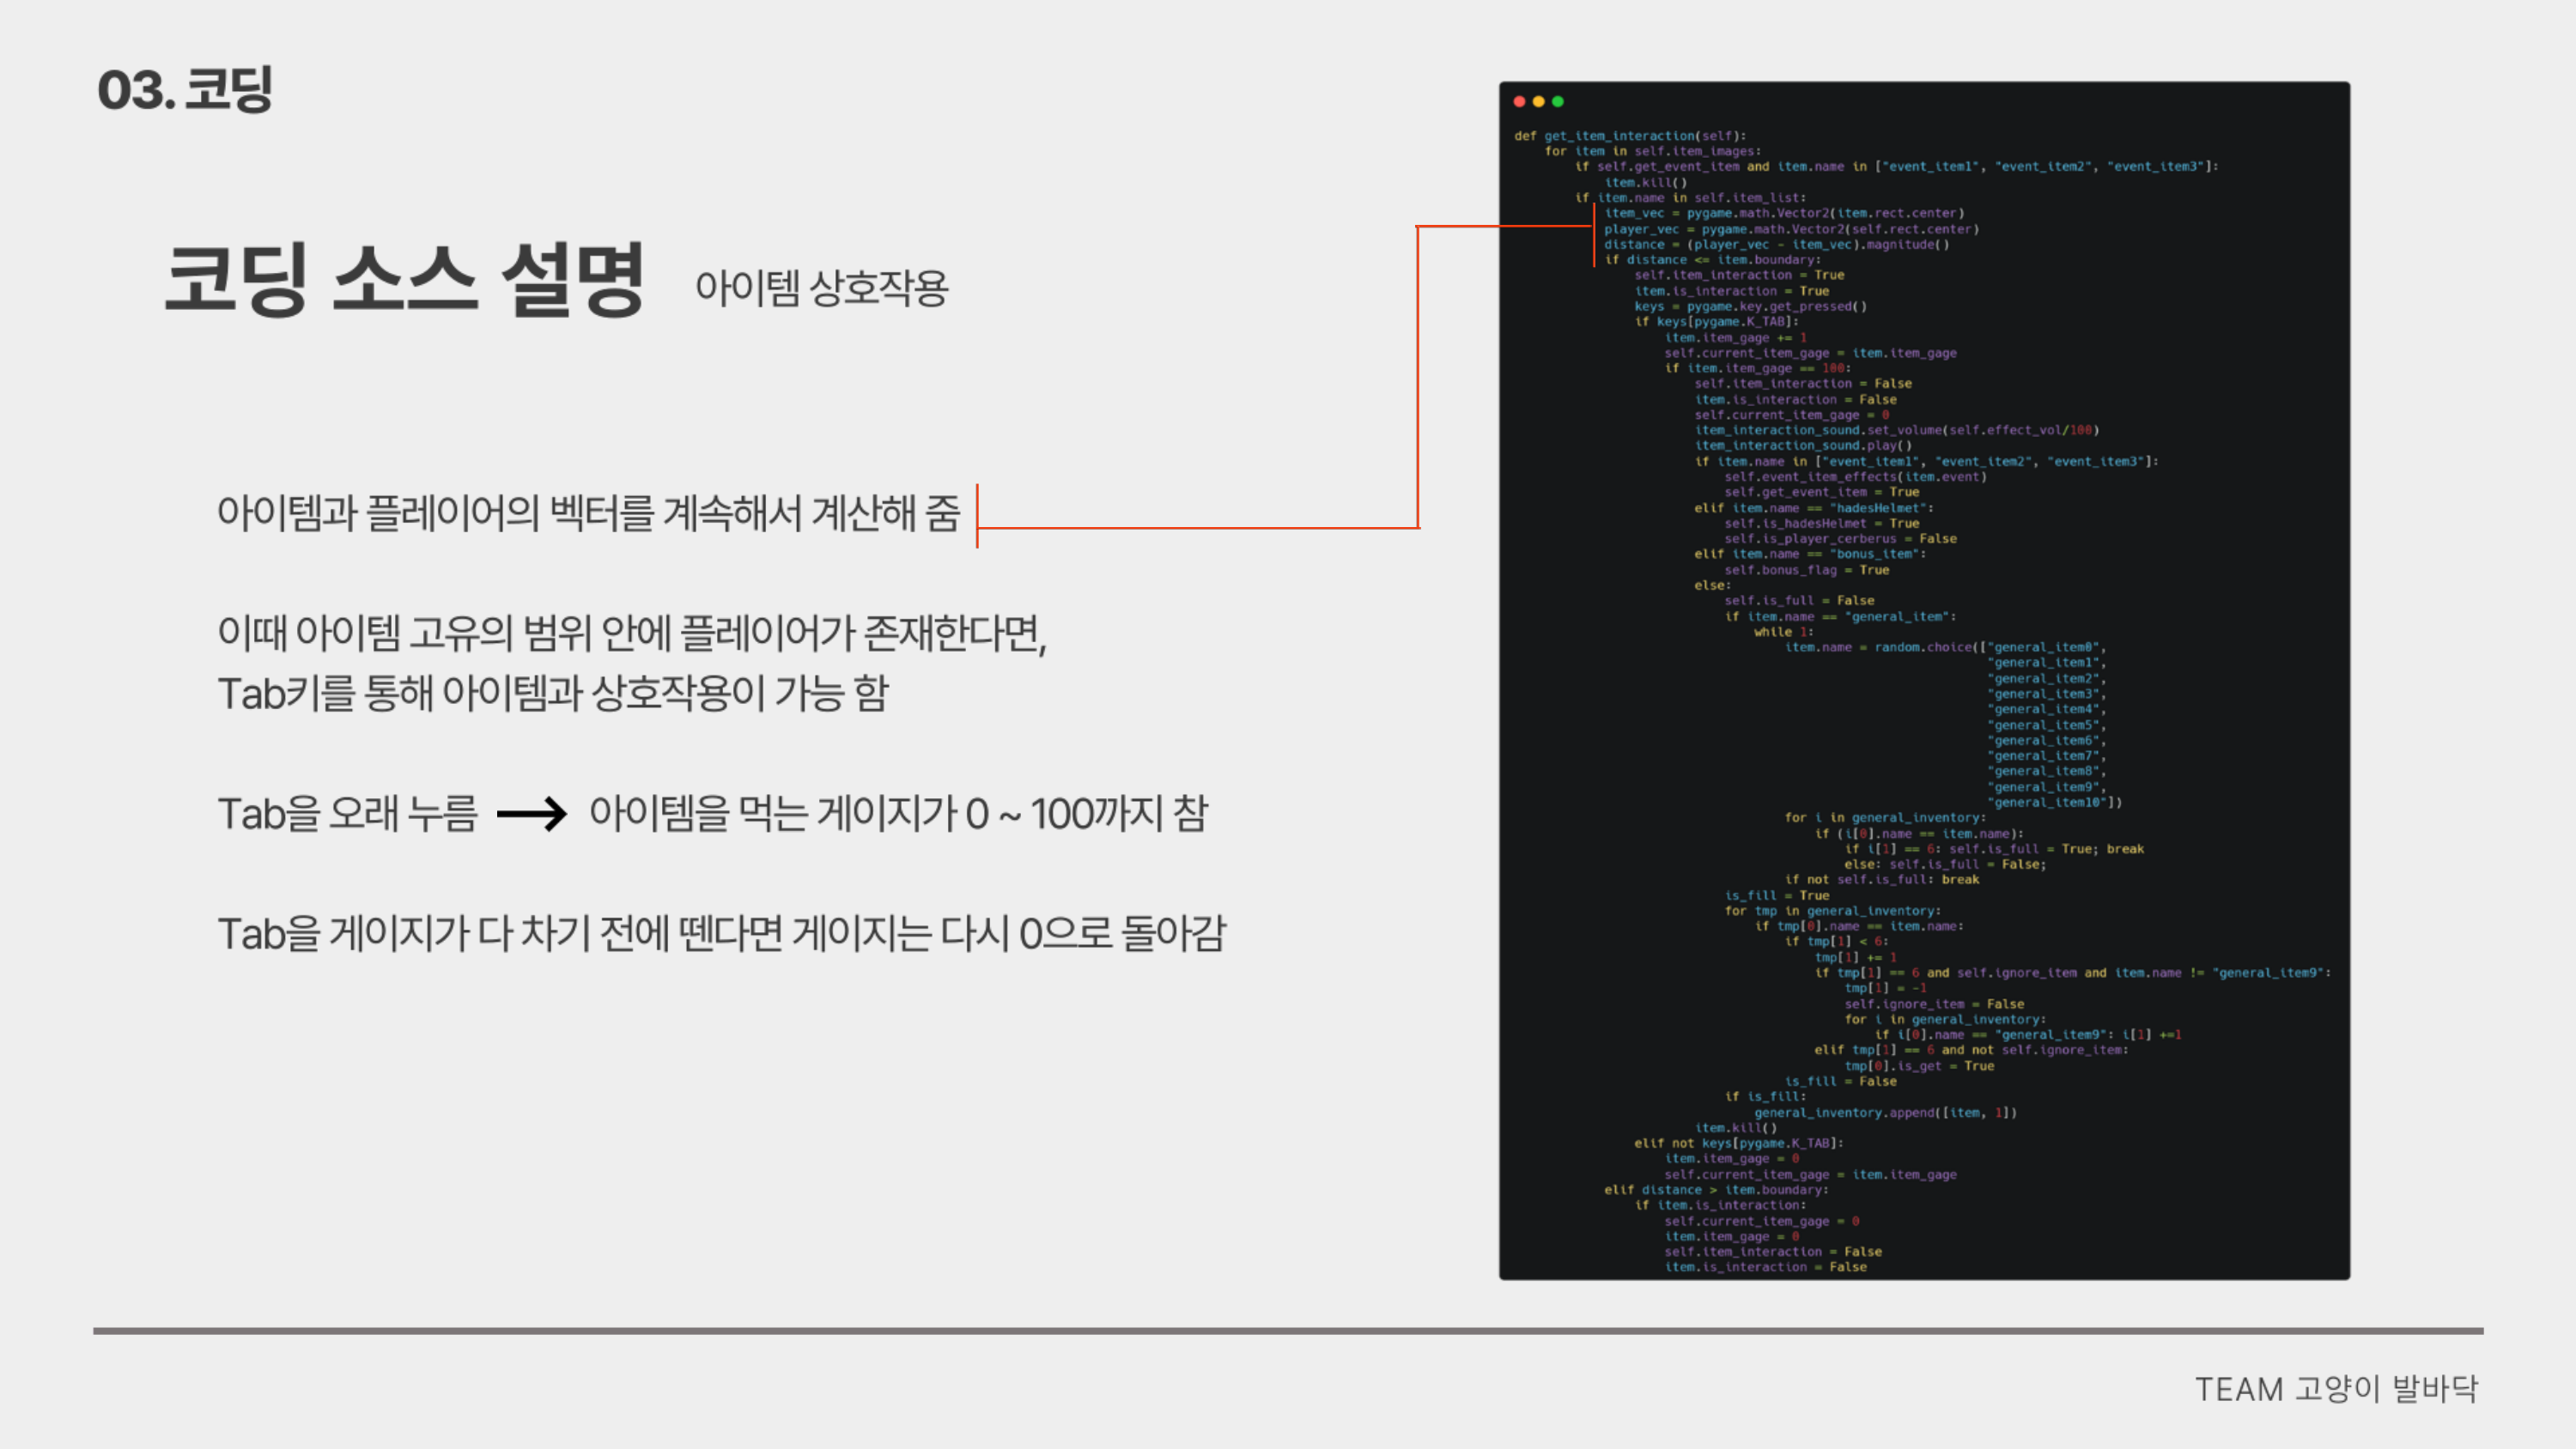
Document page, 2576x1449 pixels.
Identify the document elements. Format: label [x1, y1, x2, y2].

text_box [2407, 1327, 2484, 1335]
picture [210, 477, 1245, 984]
text_box [1265, 375, 1569, 379]
text_box [944, 514, 1010, 518]
picture [88, 45, 297, 147]
picture [2190, 1361, 2497, 1427]
picture [149, 207, 687, 371]
text_box [1446, 32, 2404, 1331]
text_box [91, 1327, 1443, 1335]
picture [688, 252, 969, 338]
text_box [976, 527, 1421, 531]
text_box [497, 795, 568, 834]
text_box [1560, 233, 1626, 238]
text_box [1414, 225, 1592, 229]
